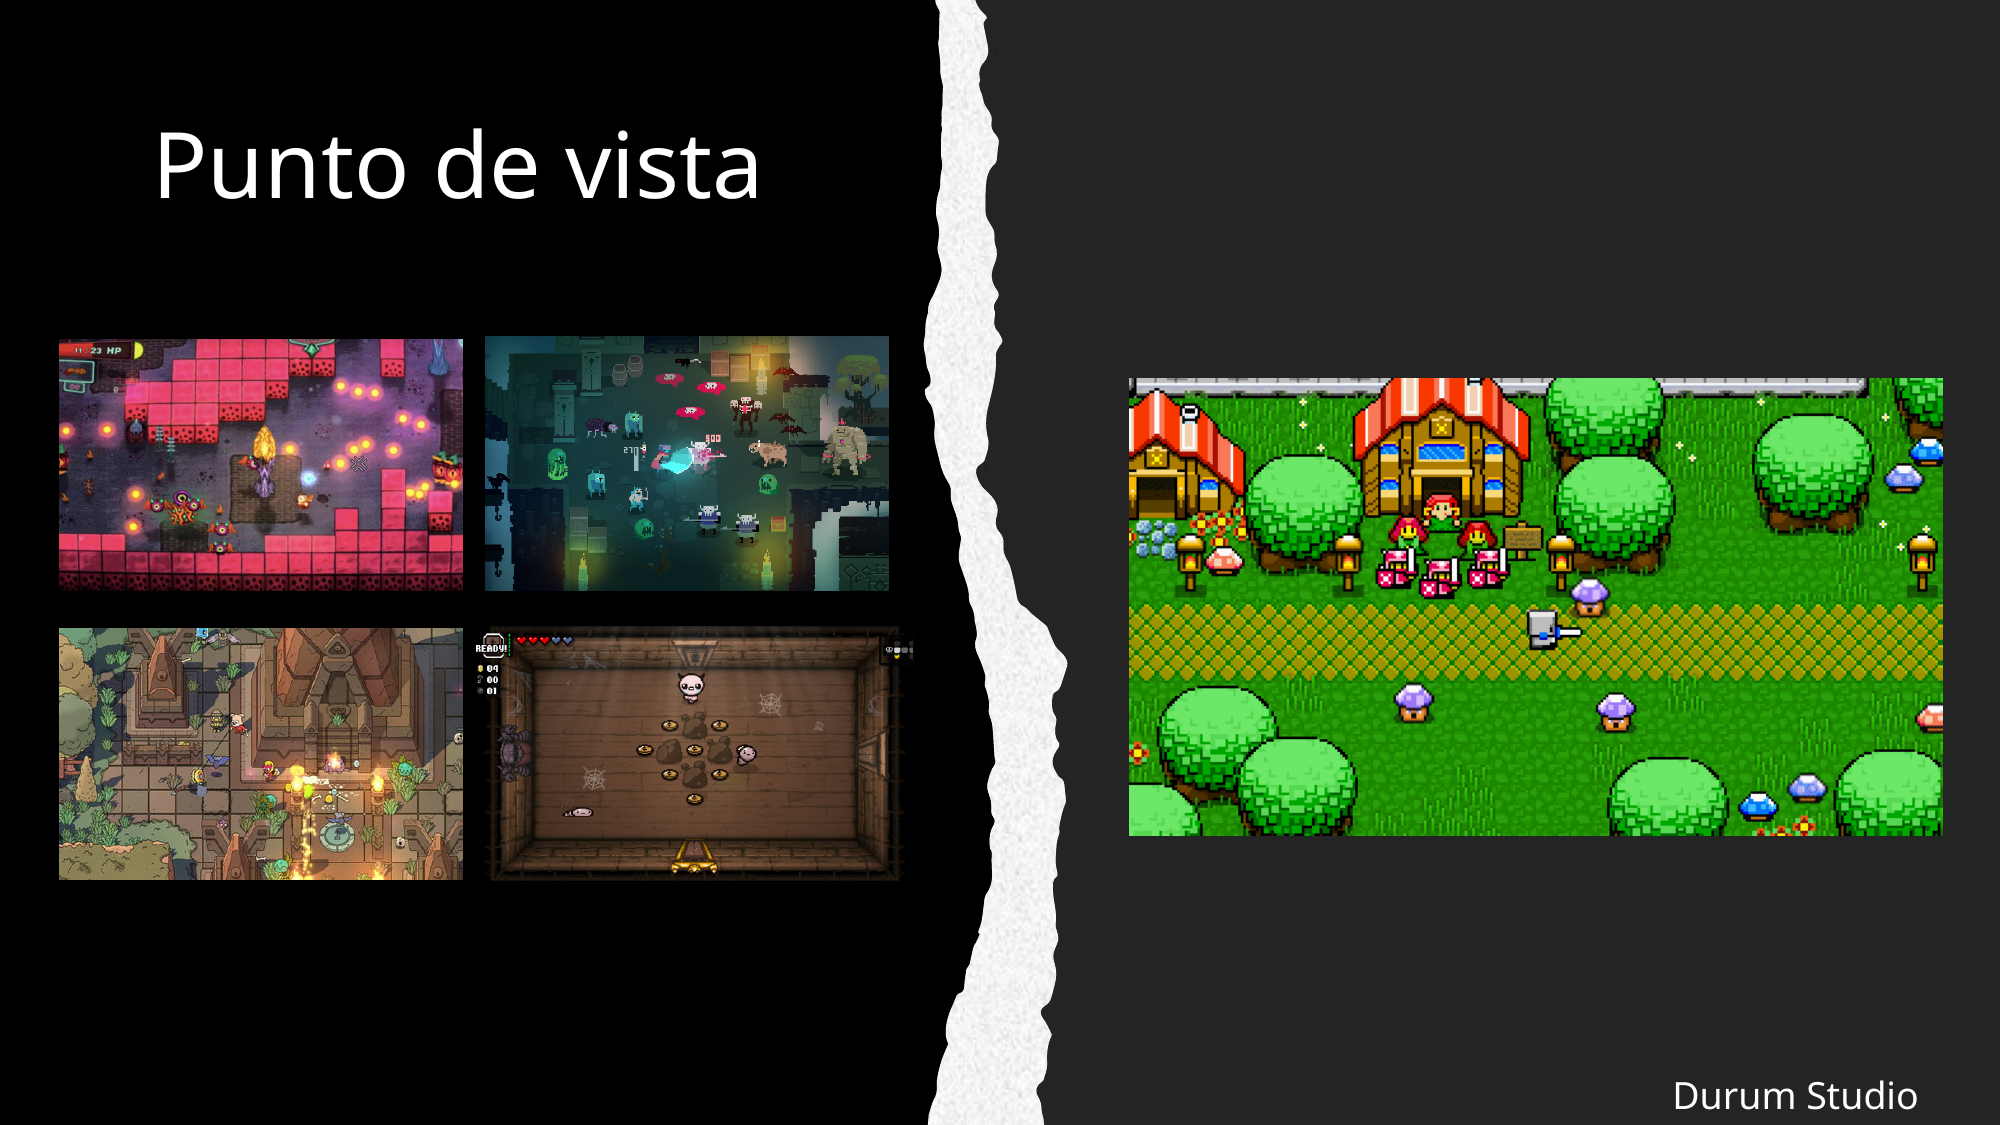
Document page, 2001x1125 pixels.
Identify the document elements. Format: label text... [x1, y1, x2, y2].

picture [464, 626, 924, 881]
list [1128, 377, 1943, 836]
picture [485, 336, 889, 591]
picture [59, 628, 463, 880]
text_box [923, 0, 2000, 1125]
picture [59, 339, 463, 591]
title Punto de vista [137, 59, 923, 278]
text_box [0, 0, 923, 1125]
